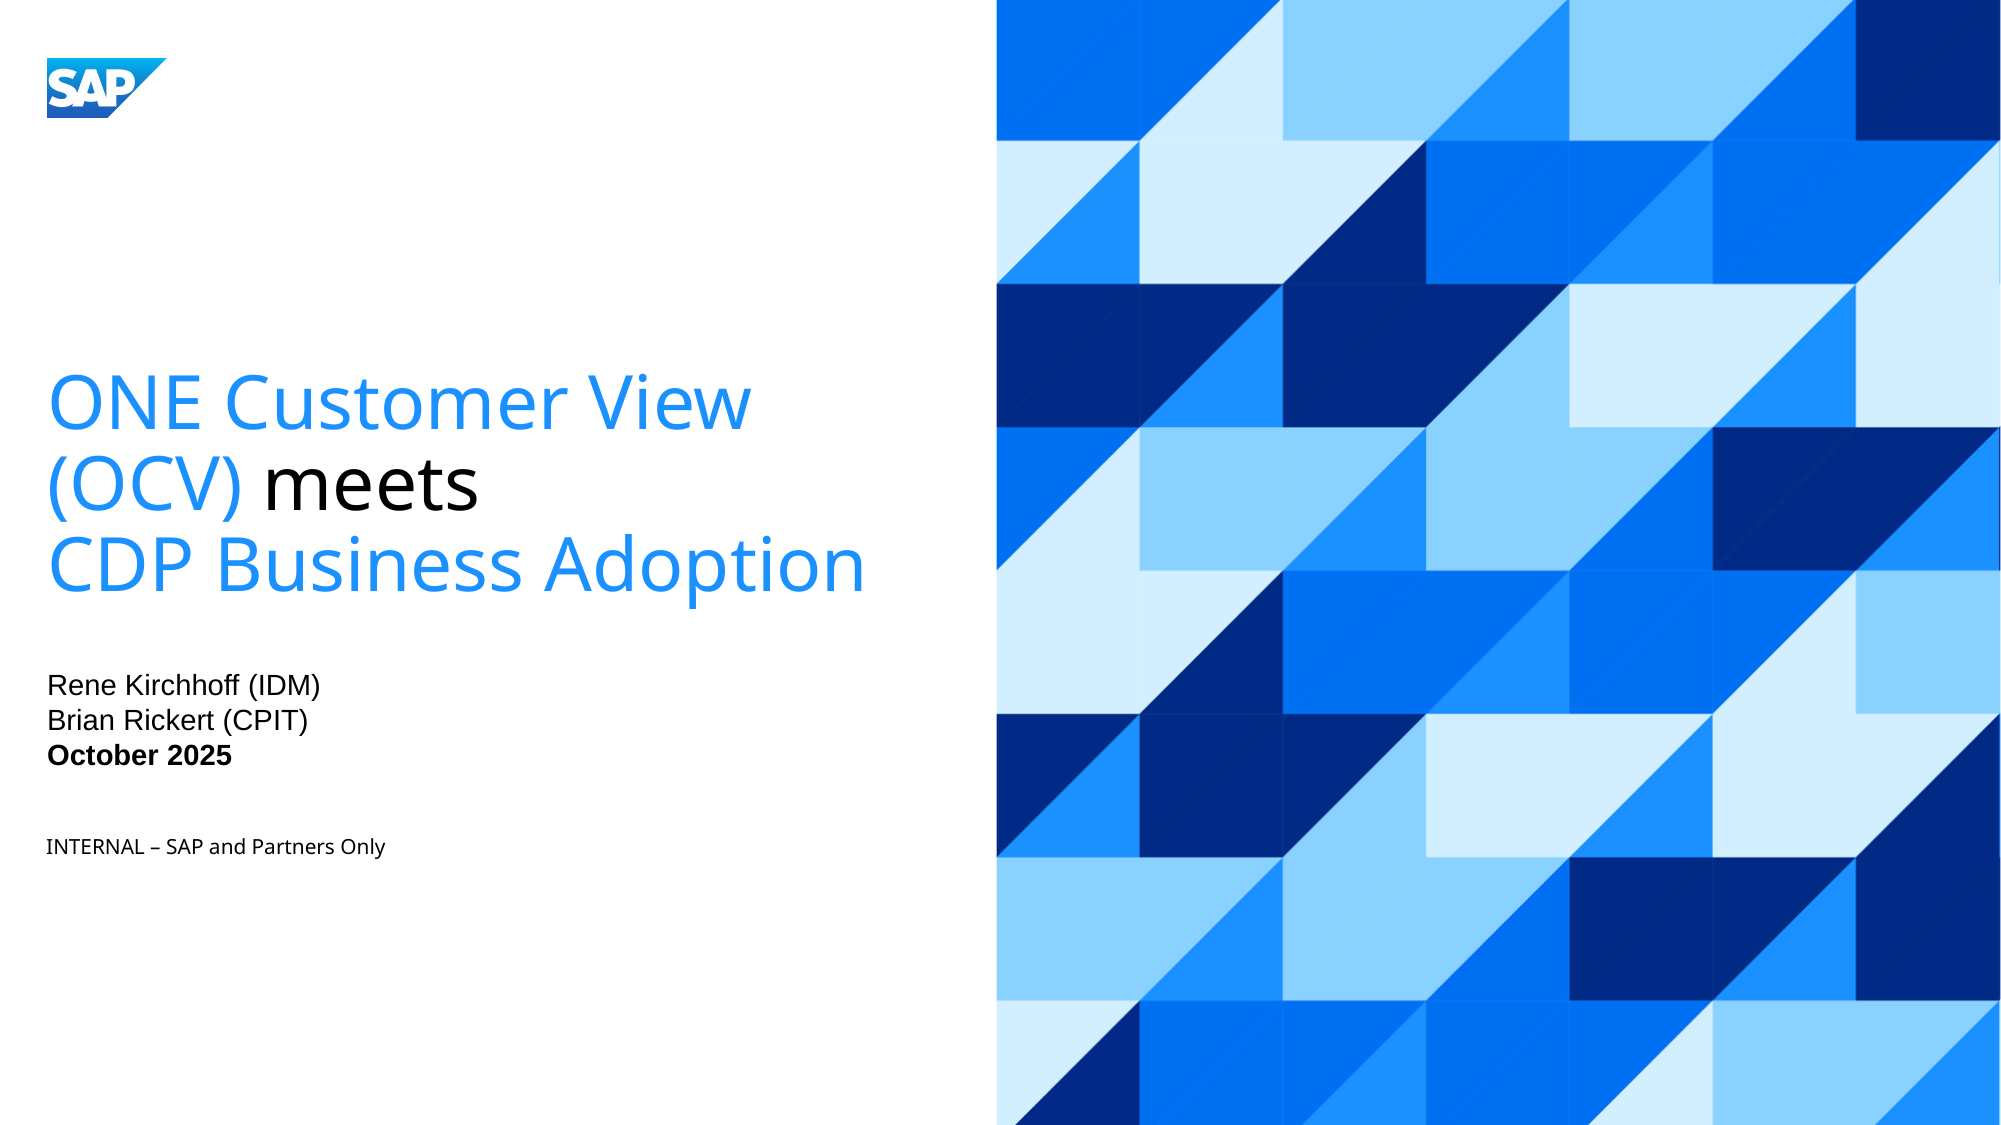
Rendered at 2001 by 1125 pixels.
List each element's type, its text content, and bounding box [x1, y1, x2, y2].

picture [47, 60, 167, 118]
title ONE Customer View (OCV) meets CDP Business Adoption [47, 353, 966, 608]
picture [996, 0, 2001, 1125]
text_box Rene Kirchhoff (IDM) Brian Rickert (CPIT) October 2025 [47, 734, 934, 772]
